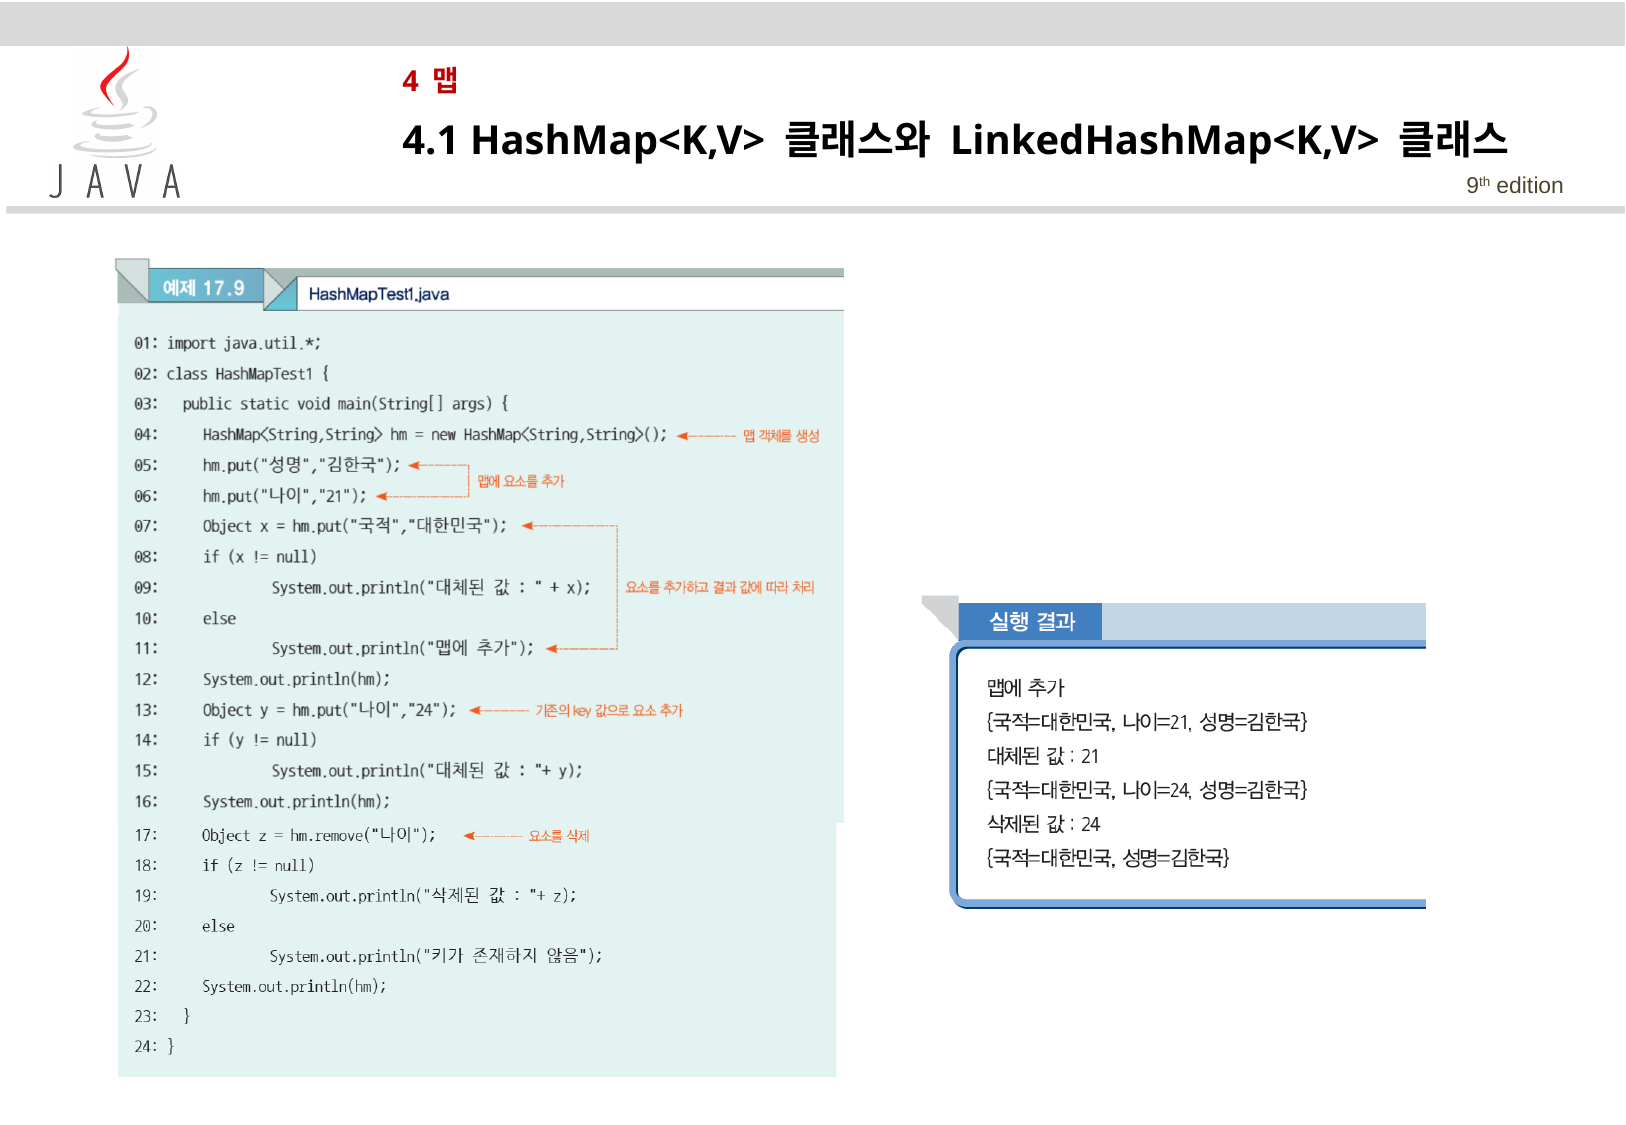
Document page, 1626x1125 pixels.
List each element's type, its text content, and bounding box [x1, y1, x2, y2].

list 4.1 HashMap<K,V> 클래스와 LinkedHashMap<K,V> 클래스 [387, 101, 1545, 171]
picture [887, 574, 1426, 932]
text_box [99, 249, 849, 1077]
picture [73, 46, 157, 158]
title 4 맵 [387, 54, 1393, 105]
picture [49, 164, 180, 198]
